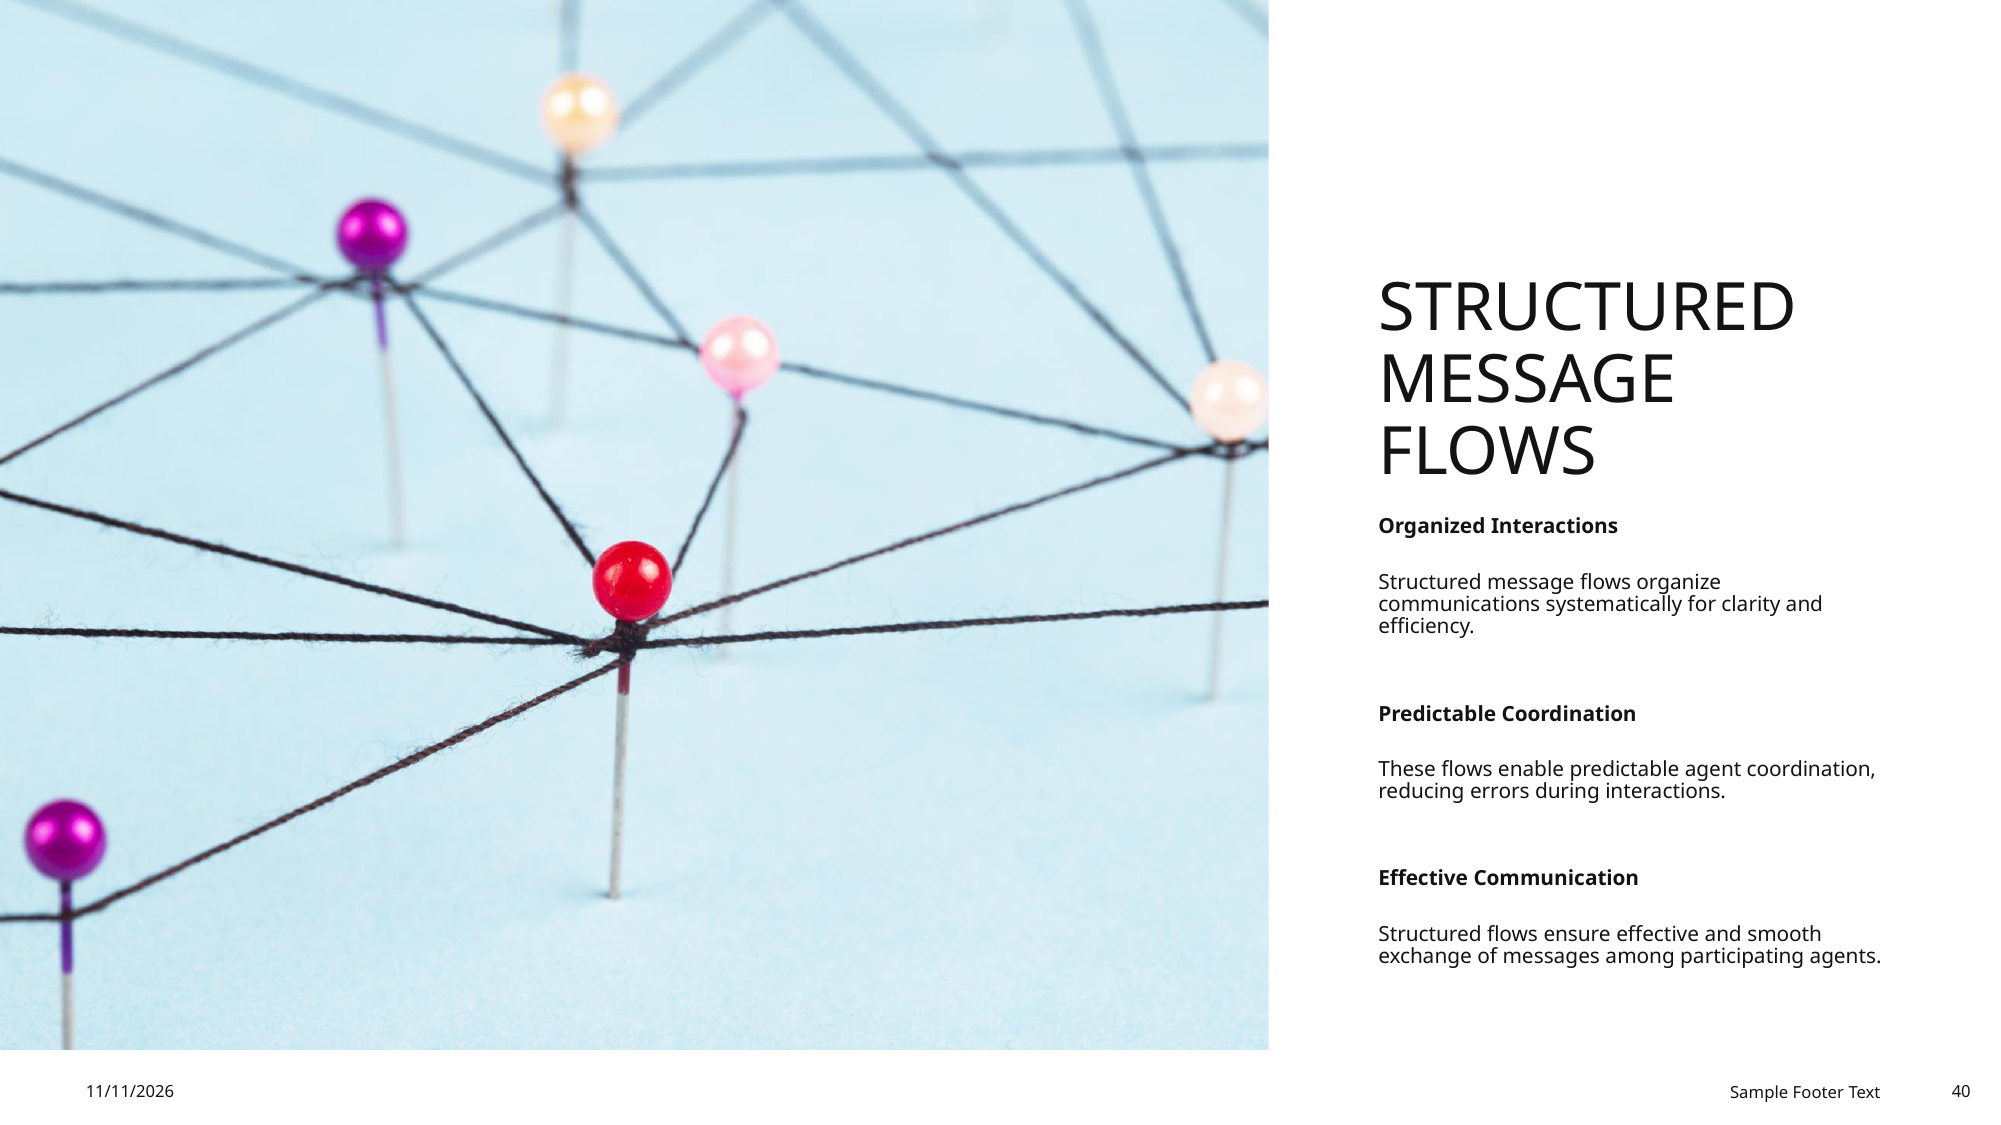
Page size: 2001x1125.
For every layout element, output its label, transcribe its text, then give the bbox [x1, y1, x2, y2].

title Structured Message Flows [1363, 176, 1901, 497]
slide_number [70, 1064, 537, 1120]
picture [0, 0, 1269, 1050]
slide_number 40 [1910, 1064, 1986, 1120]
text_box Organized Interactions Structured message flows organize communications systematically for clarity and efficiency. Predictable Coordination These flows enable predictable agent coordination, reducing errors during interactions. Effective Communication Structured flows ensure effective and smooth exchange of messages among participating agents. [1363, 508, 1901, 993]
footer Sample Footer Text [1458, 1064, 1896, 1120]
